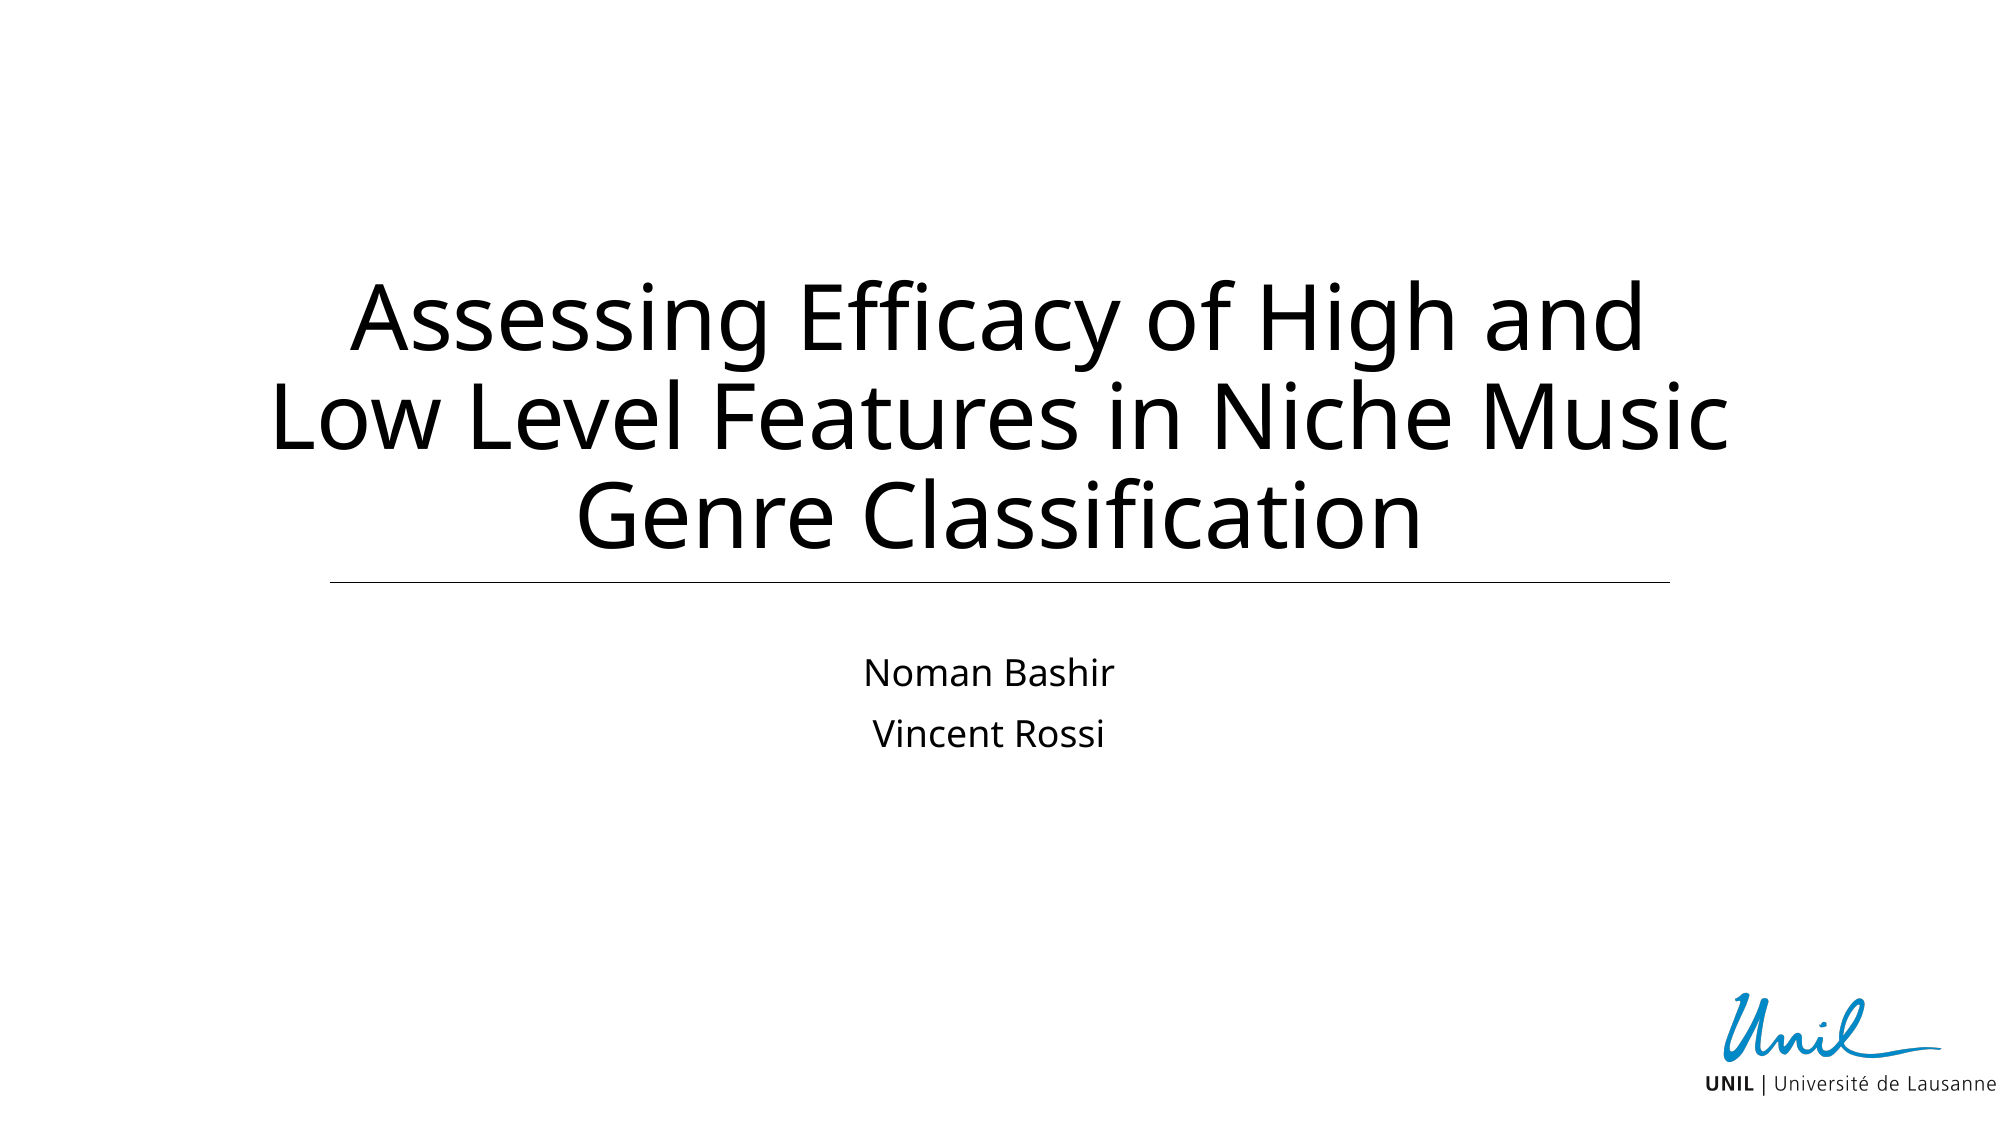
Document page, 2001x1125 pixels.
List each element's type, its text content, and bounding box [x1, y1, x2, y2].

title Assessing Efficacy of High and Low Level Features in Niche Music Genre Classification [249, 184, 1750, 576]
subtitle Noman Bashir Vincent Rossi [239, 646, 1740, 919]
picture [1702, 988, 2000, 1101]
